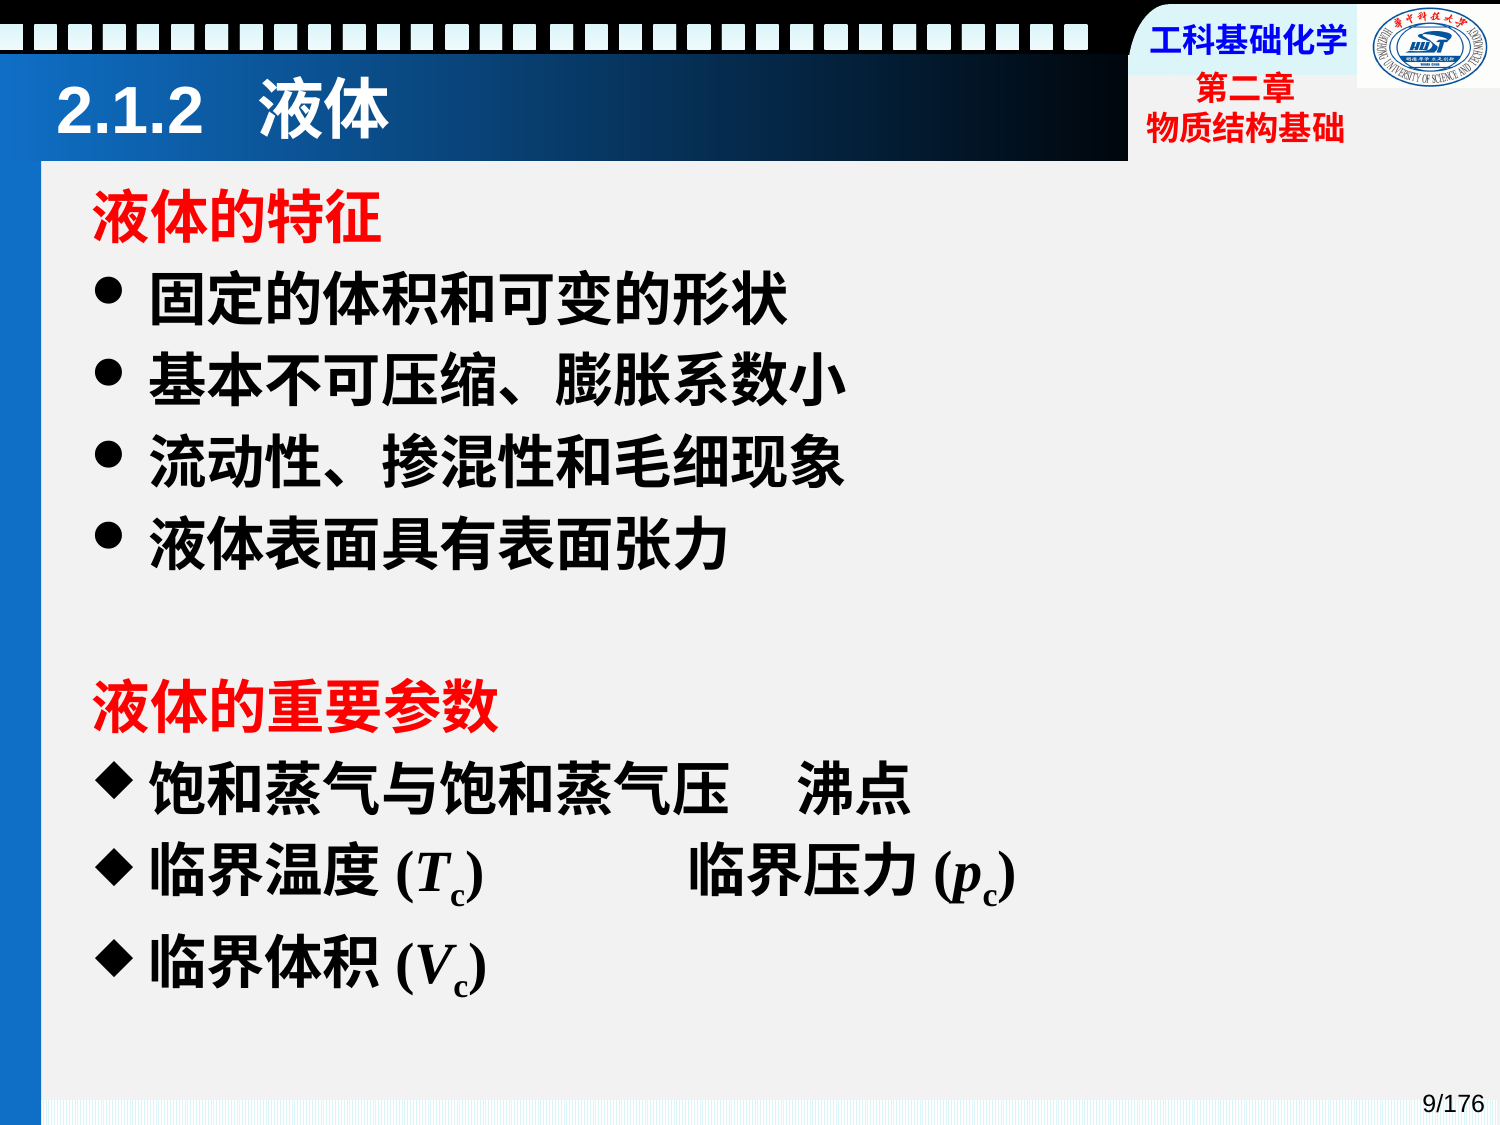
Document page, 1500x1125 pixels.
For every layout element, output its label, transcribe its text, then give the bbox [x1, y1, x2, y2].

picture [1357, 4, 1500, 88]
title 2.1.2 液体 [41, 51, 809, 163]
list 液体的特征 固定的体积和可变的形状 基本不可压缩、膨胀系数小 流动性、掺混性和毛细现象 液体表面具有表面张力 液体的重要参数 饱和蒸气与饱和蒸气压 沸点 临界温度(Tc) 临界压力(pc) 临界体积(Vc) [76, 172, 1460, 1083]
